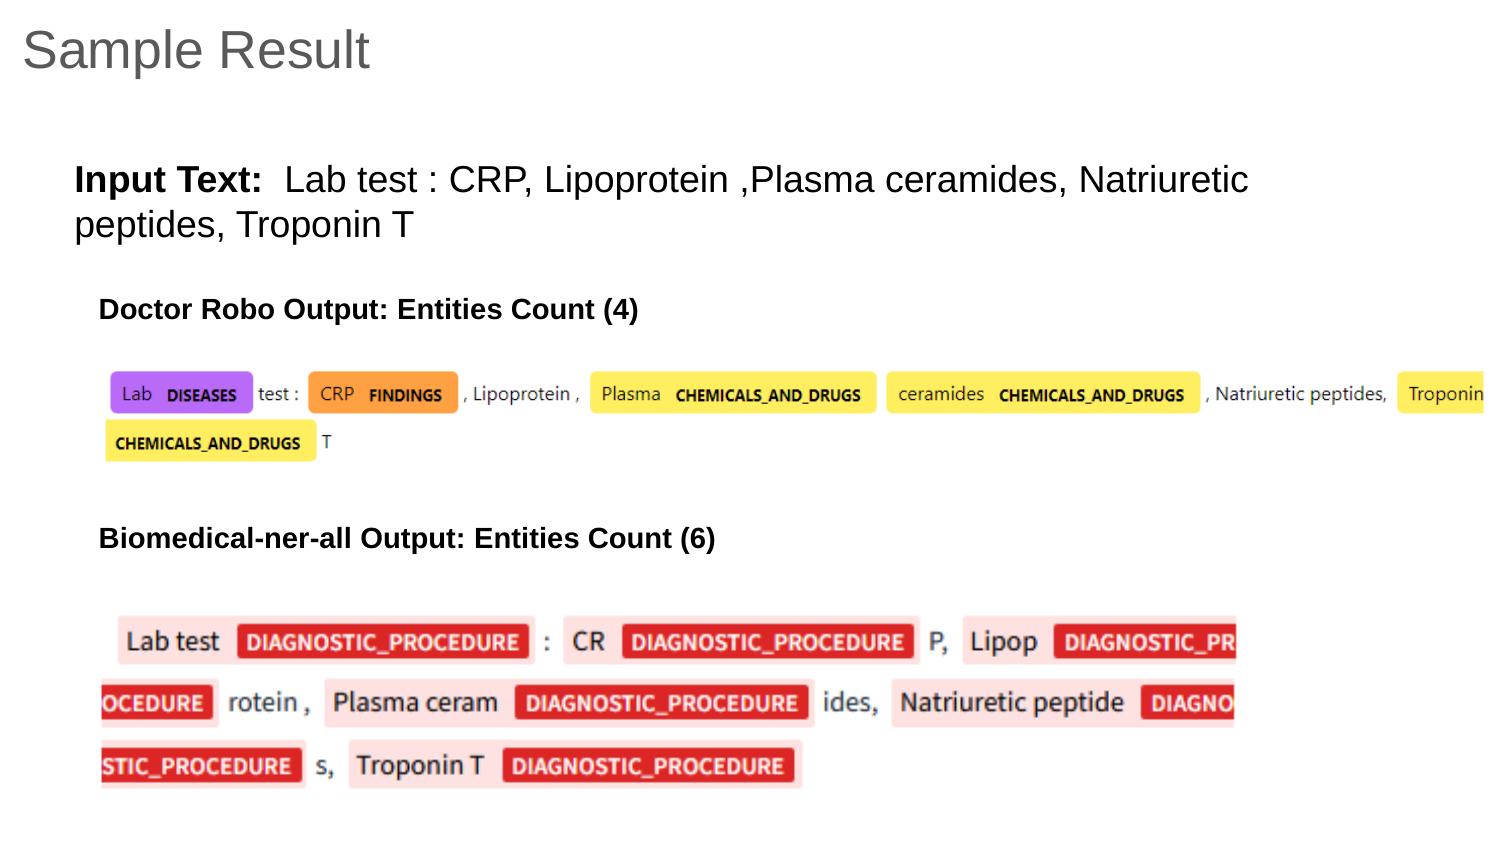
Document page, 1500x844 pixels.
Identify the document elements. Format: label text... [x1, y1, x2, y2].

picture [96, 598, 1267, 794]
text_box Doctor Robo Output: Entities Count (4) [83, 275, 693, 341]
text_box Biomedical-ner-all Output: Entities Count (6) [83, 504, 734, 570]
picture [83, 345, 1500, 477]
text_box Input Text: Lab test : CRP, Lipoprotein ,Plasma ceramides, Natriuretic peptides, Troponin T [59, 139, 1417, 260]
subtitle Sample Result [7, 0, 481, 95]
